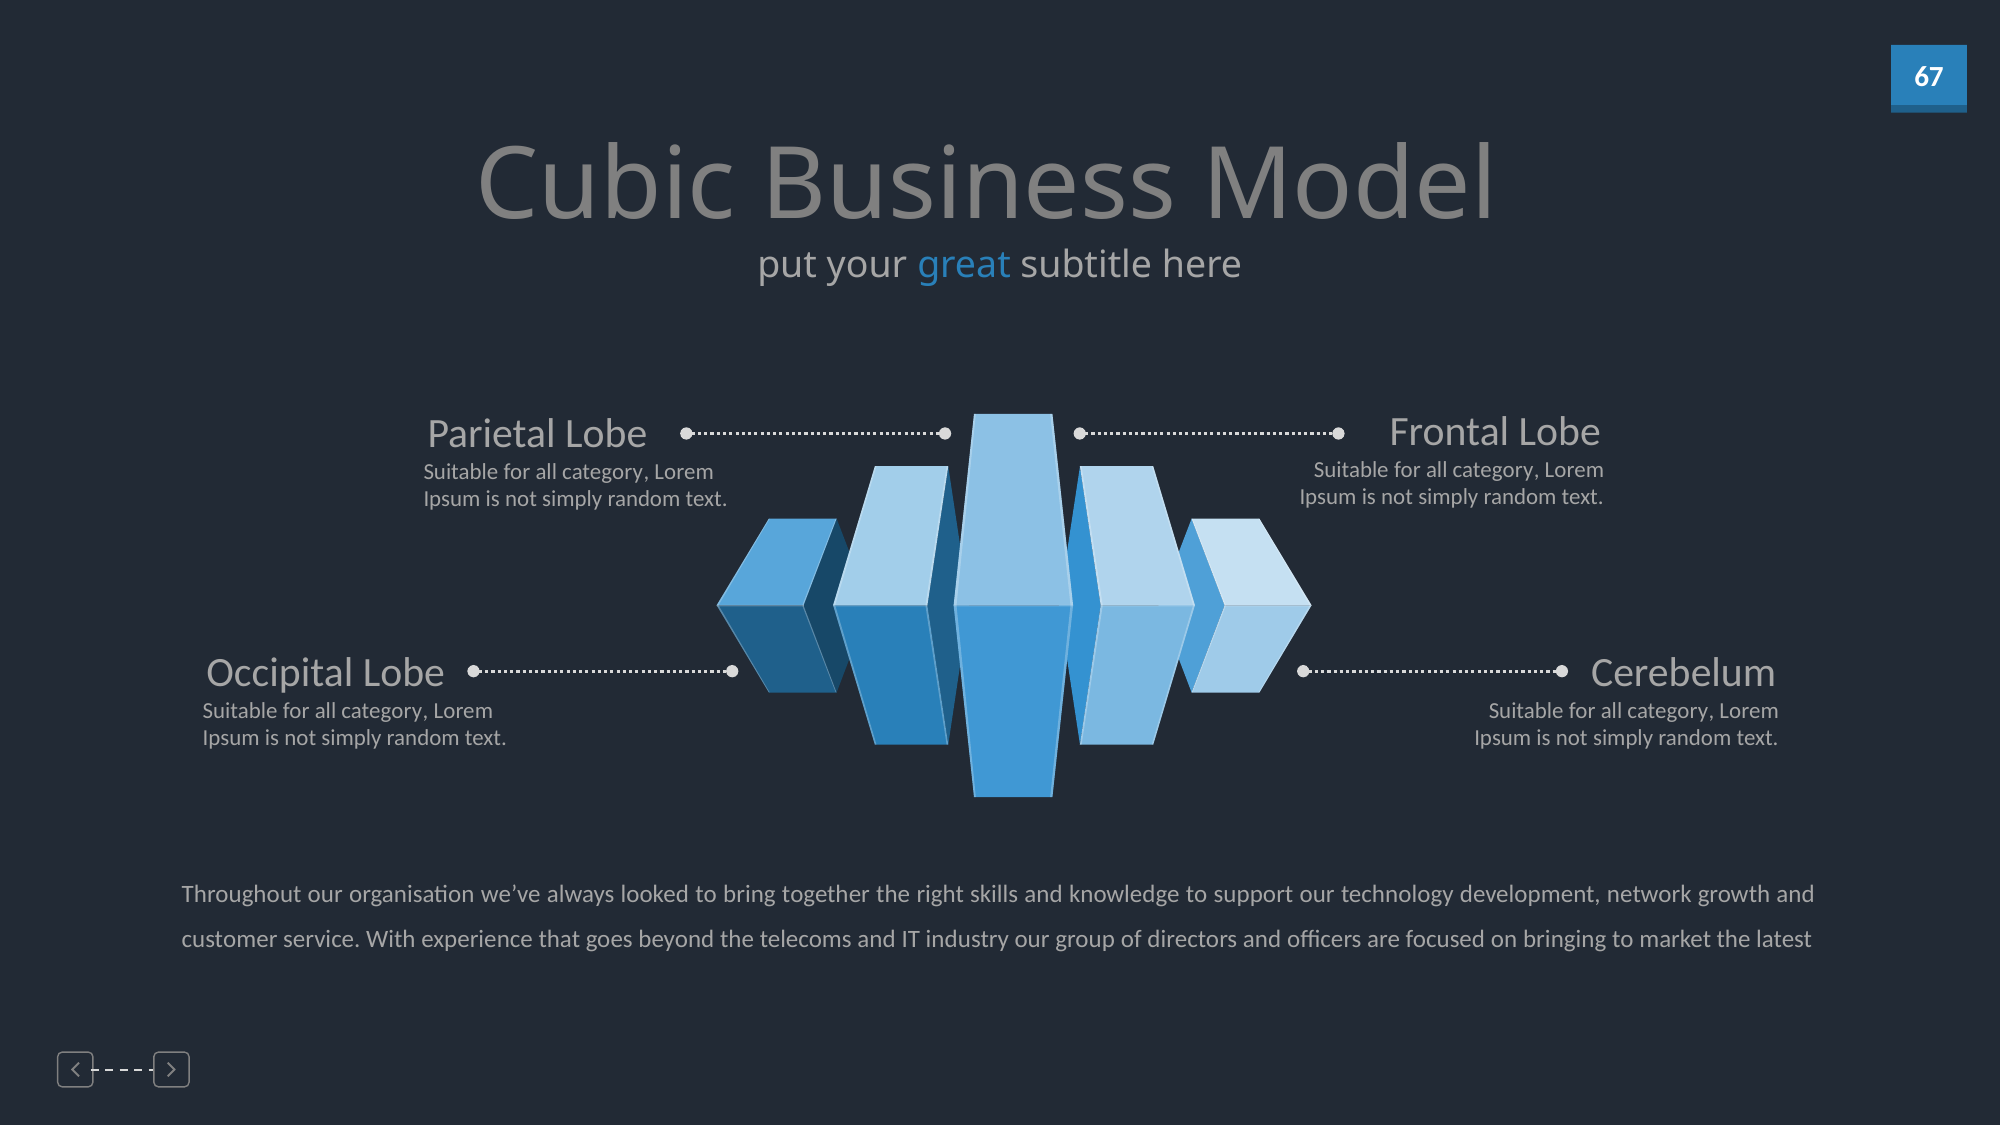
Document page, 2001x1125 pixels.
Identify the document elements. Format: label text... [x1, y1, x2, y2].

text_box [408, 398, 777, 520]
text_box put your great subtitle here [742, 247, 1258, 293]
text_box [187, 637, 529, 759]
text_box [716, 413, 1312, 798]
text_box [1432, 637, 1794, 759]
text_box Throughout our organisation we’ve always looked to bring together the right skills and knowledge to support our technology development, network growth and customer service. With experience that goes beyond the telecoms and IT industry our group of directors and officers are focused on bringing to market the latest [166, 855, 1834, 960]
text_box Cubic Business Model [461, 111, 1539, 247]
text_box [1276, 396, 1620, 518]
